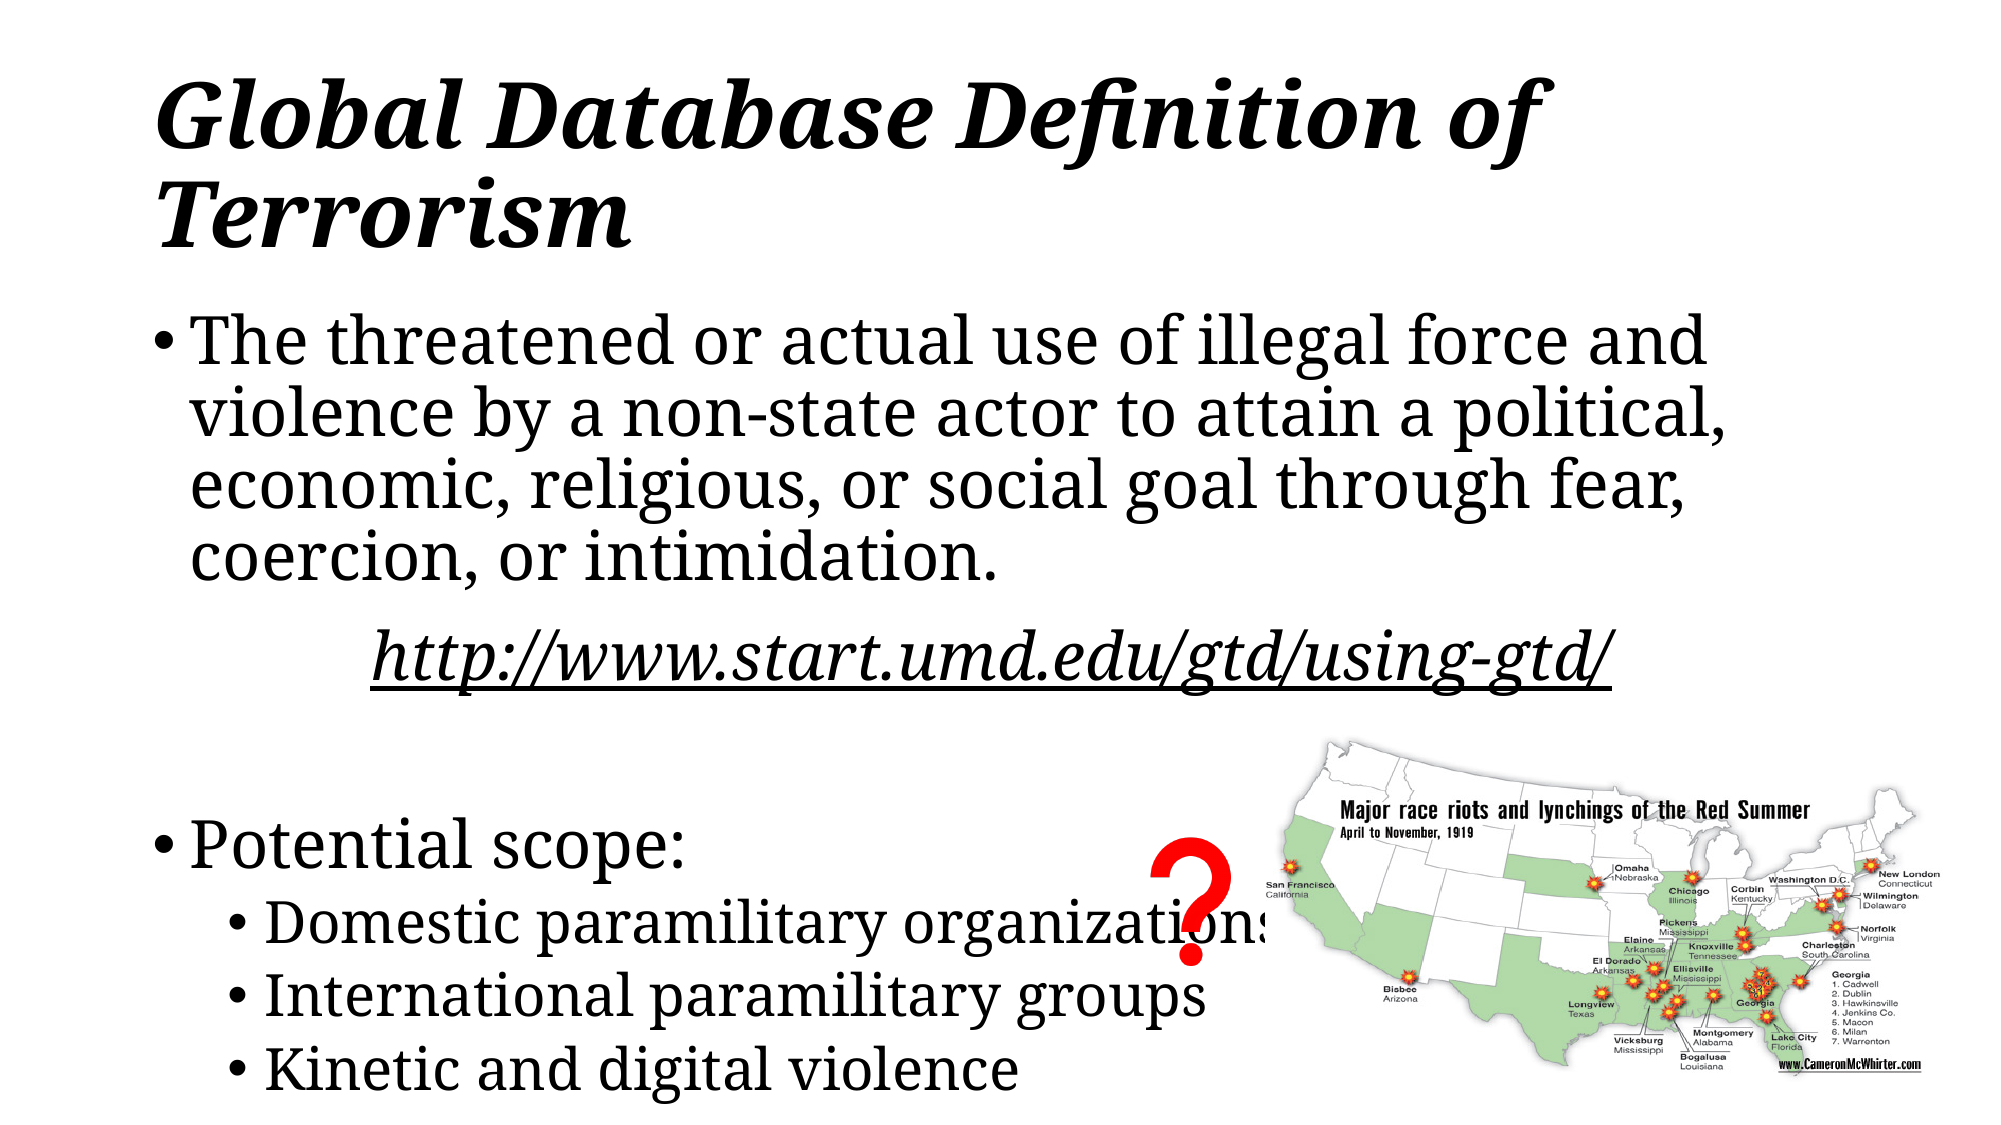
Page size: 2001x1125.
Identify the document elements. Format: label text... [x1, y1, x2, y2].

list The threatened or actual use of illegal force and violence by a non-state actor to attain a political, economic, religious, or social goal through fear, coercion, or intimidation. http://www.start.umd.edu/gtd/using-gtd/ Potential scope: Domestic paramilitary organizations International paramilitary groups Kinetic and digital violence [137, 299, 1863, 1125]
title Global Database Definition of Terrorism [137, 59, 1863, 278]
picture [1115, 728, 1954, 1086]
